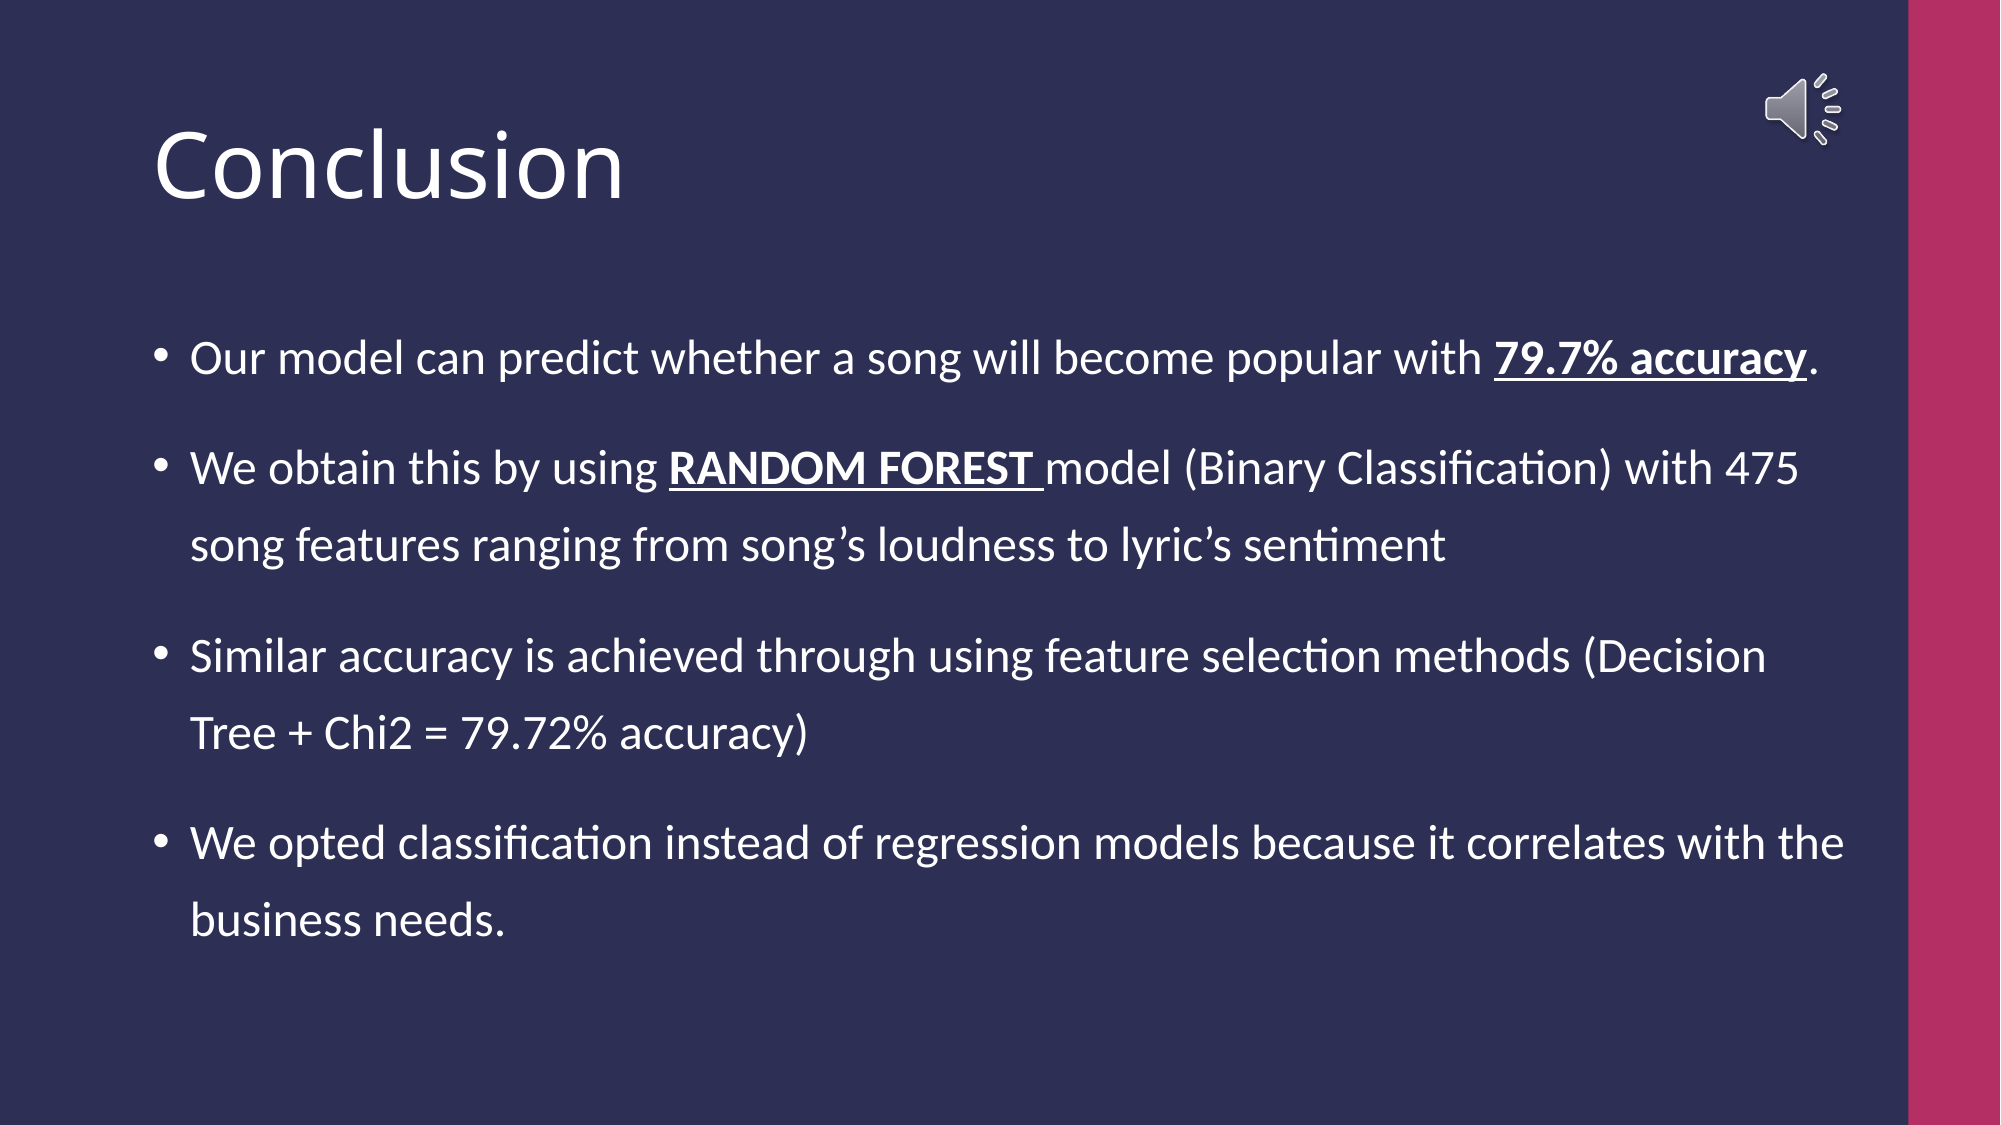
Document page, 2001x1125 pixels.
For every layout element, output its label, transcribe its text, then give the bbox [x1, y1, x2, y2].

list Our model can predict whether a song will become popular with 79.7% accuracy. We obtain this by using RANDOM FOREST model (Binary Classification) with 475 song features ranging from song’s loudness to lyric’s sentiment Similar accuracy is achieved through using feature selection methods (Decision Tree + Chi2 = 79.72% accuracy) We opted classification instead of regression models because it correlates with the business needs. [137, 299, 1863, 1014]
picture [1765, 71, 1846, 152]
title Conclusion [137, 59, 1863, 278]
text_box [1908, 0, 2000, 1125]
